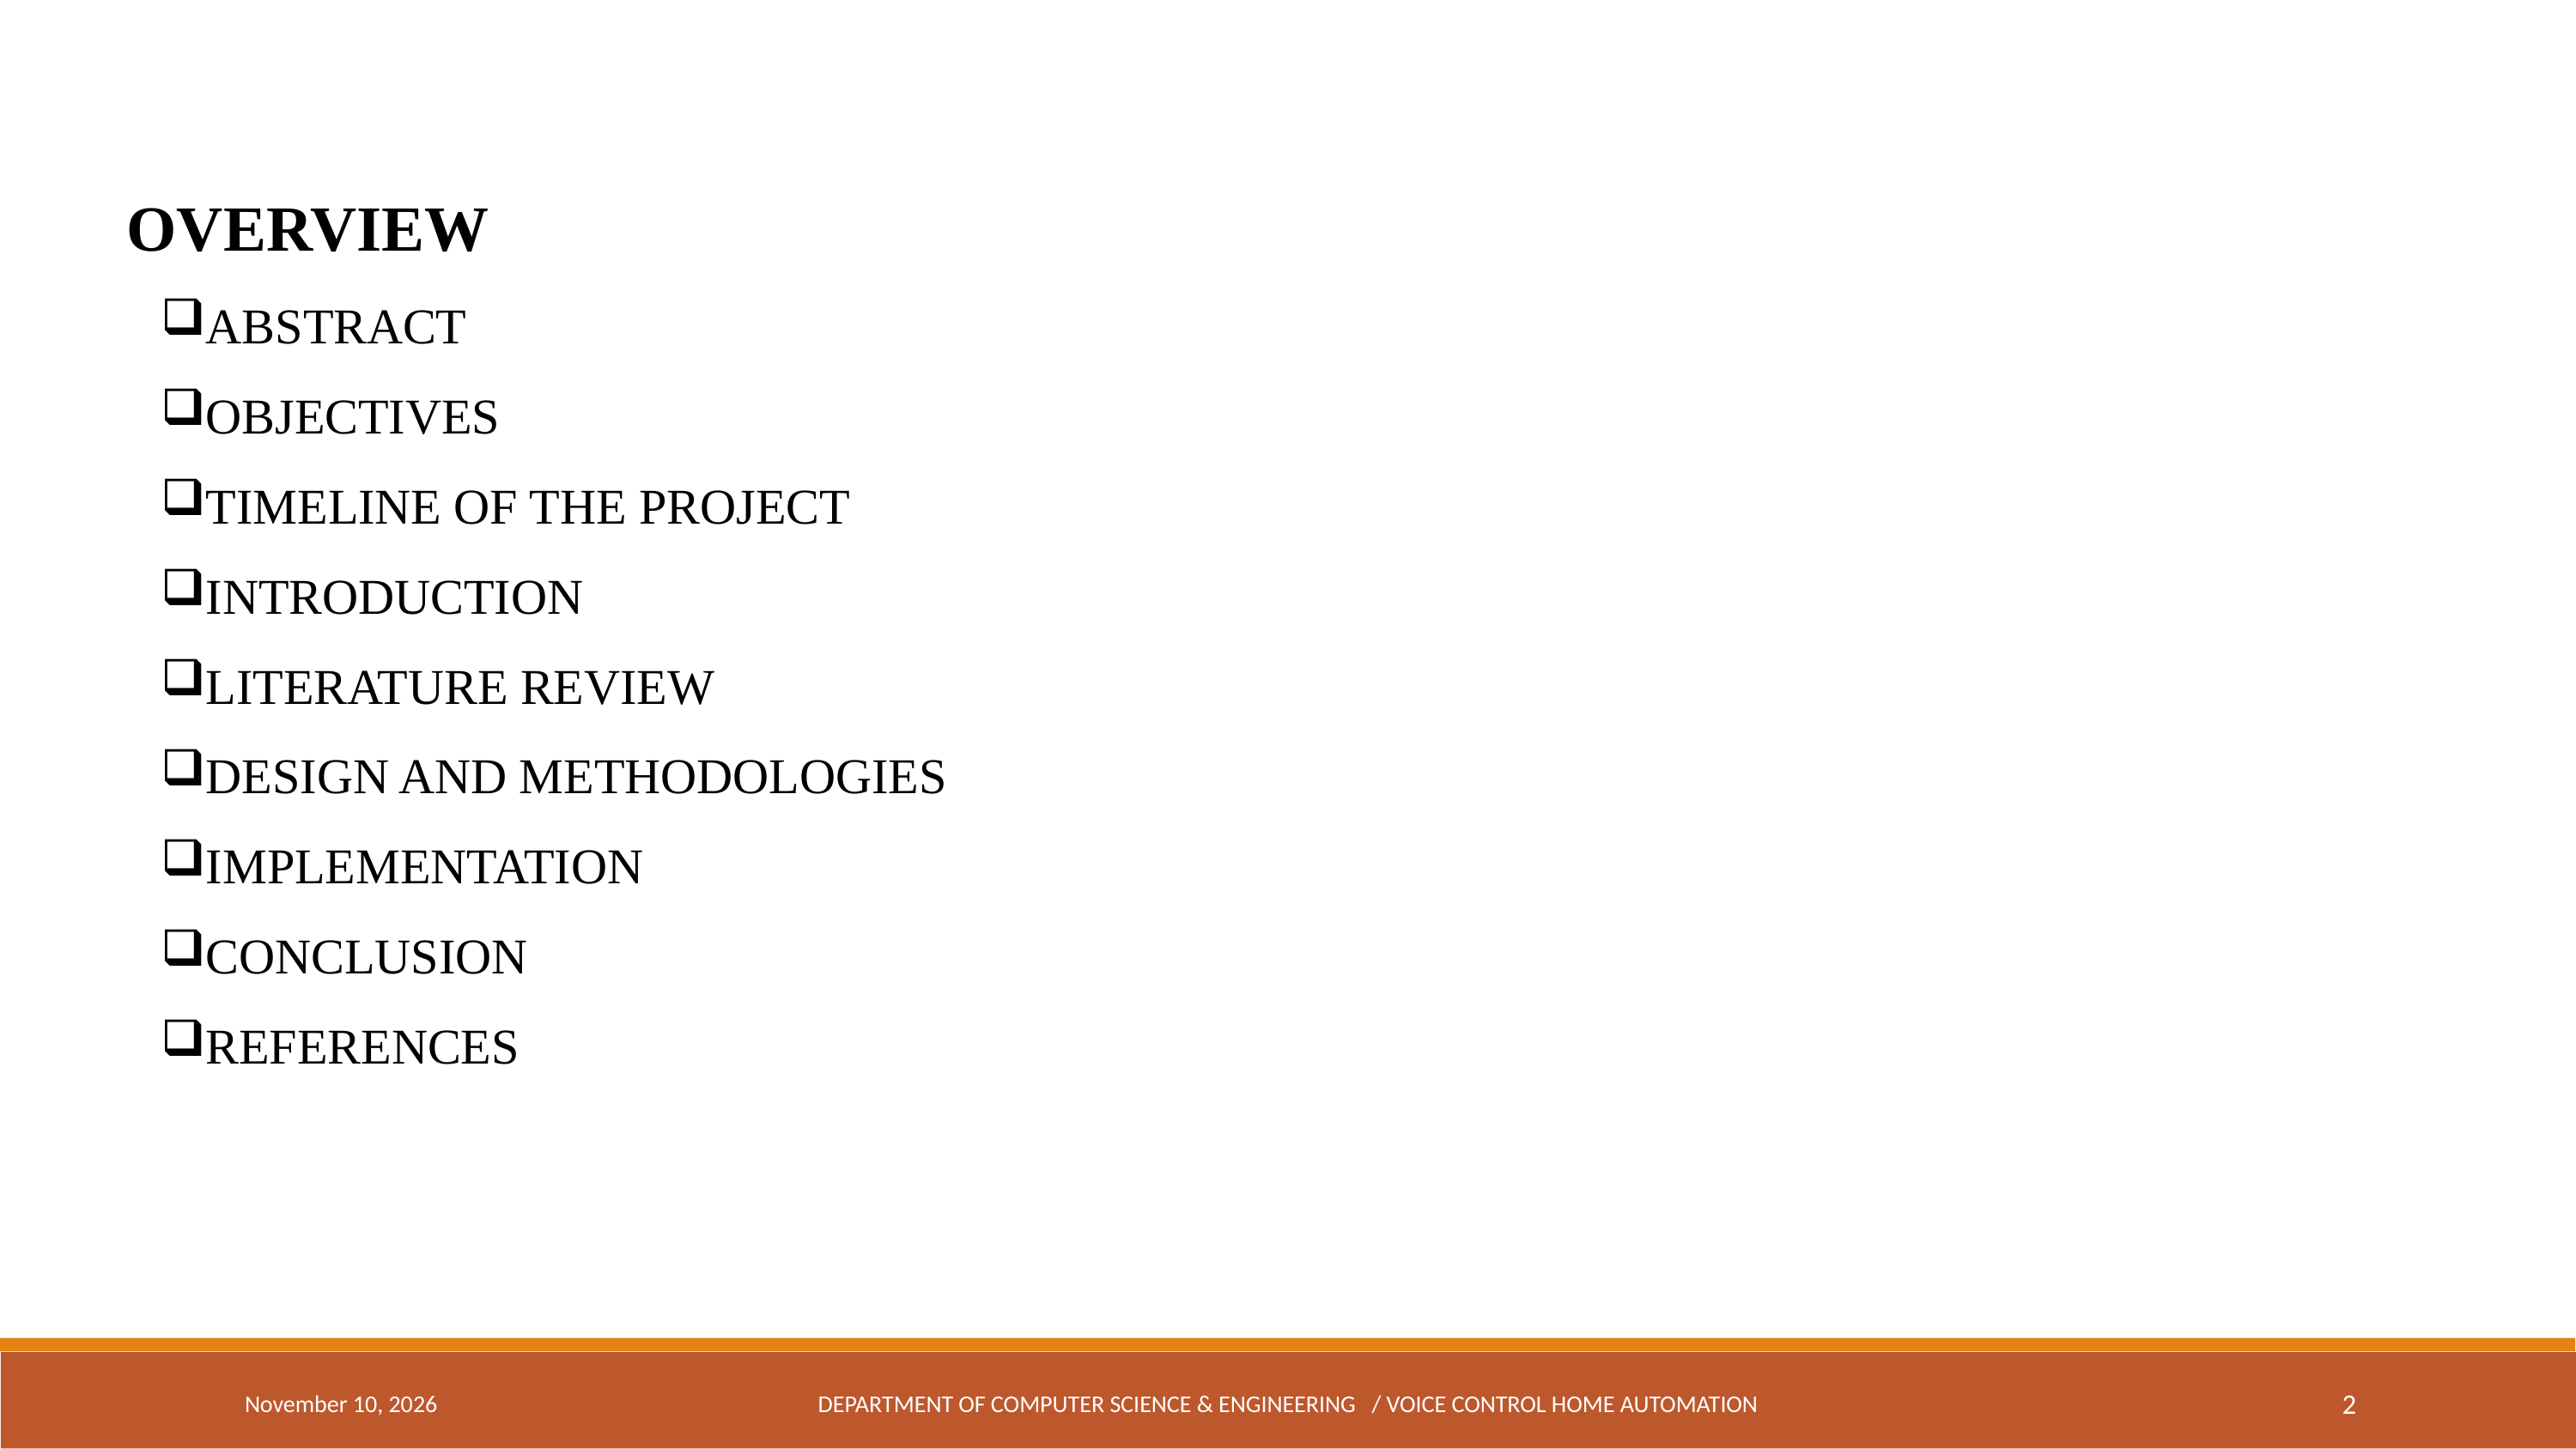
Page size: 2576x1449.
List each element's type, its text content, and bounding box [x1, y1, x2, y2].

text_box OVERVIEW ABSTRACT OBJECTIVES TIMELINE OF THE PROJECT INTRODUCTION LITERATURE REVIEW DESIGN AND METHODOLOGIES IMPLEMENTATION CONCLUSION REFERENCES [113, 141, 2442, 1081]
slide_number 2 [2092, 1364, 2369, 1442]
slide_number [232, 1364, 755, 1442]
footer DEPARTMENT OF COMPUTER SCIENCE & ENGINEERING / Voice Control Home Automation [779, 1364, 1798, 1442]
